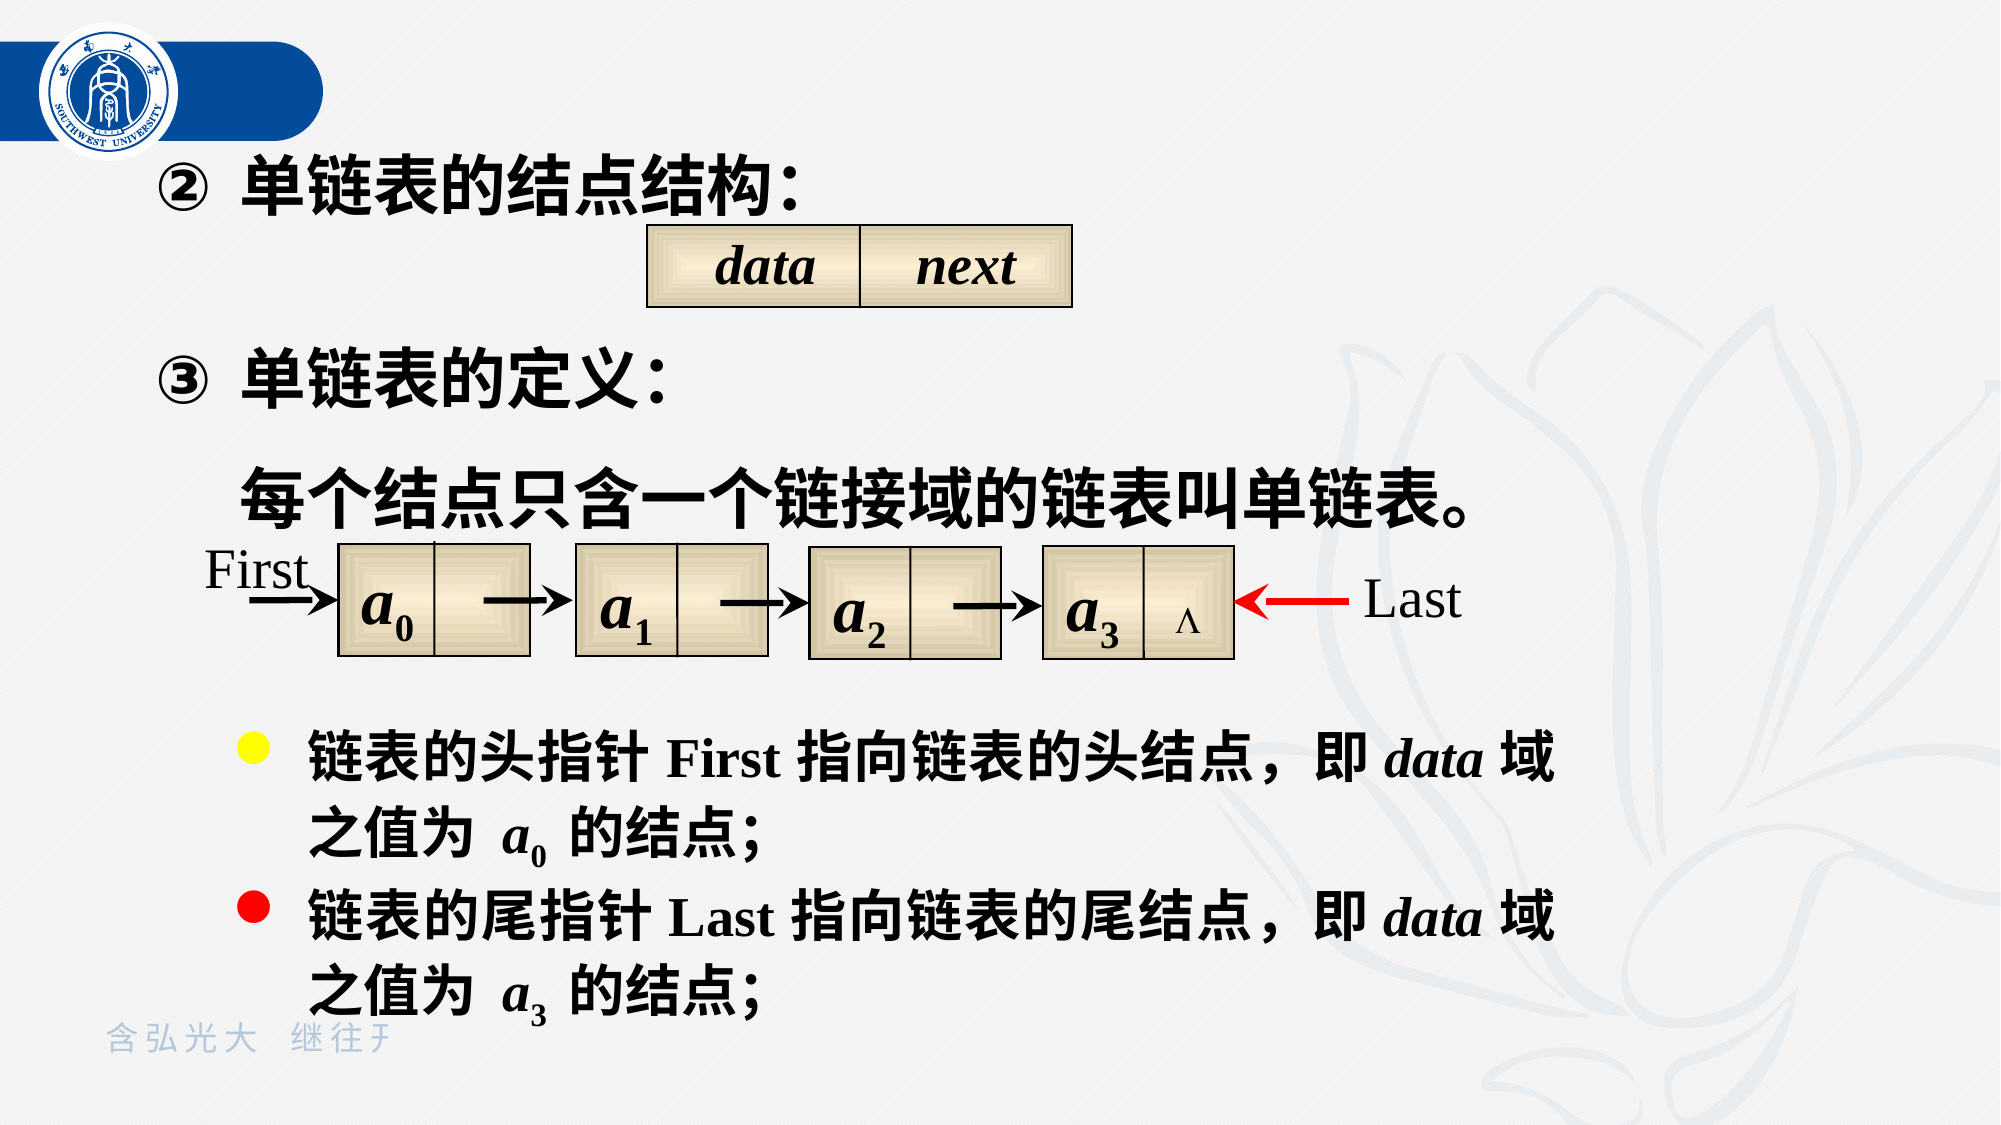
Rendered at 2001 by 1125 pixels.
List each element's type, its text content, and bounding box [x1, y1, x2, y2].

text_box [191, 539, 1463, 660]
text_box 单链表的结点结构： 单链表的定义： 每个结点只含一个链接域的链表叫单链表。 [140, 145, 1547, 545]
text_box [647, 225, 1073, 308]
text_box [93, 96, 1594, 1125]
text_box 链表的头指针First指向链表的头结点，即data域之值为 a0 的结点； 链表的尾指针Last指向链表的尾结点，即data域之值为 a3 的结点； [217, 707, 1571, 1040]
